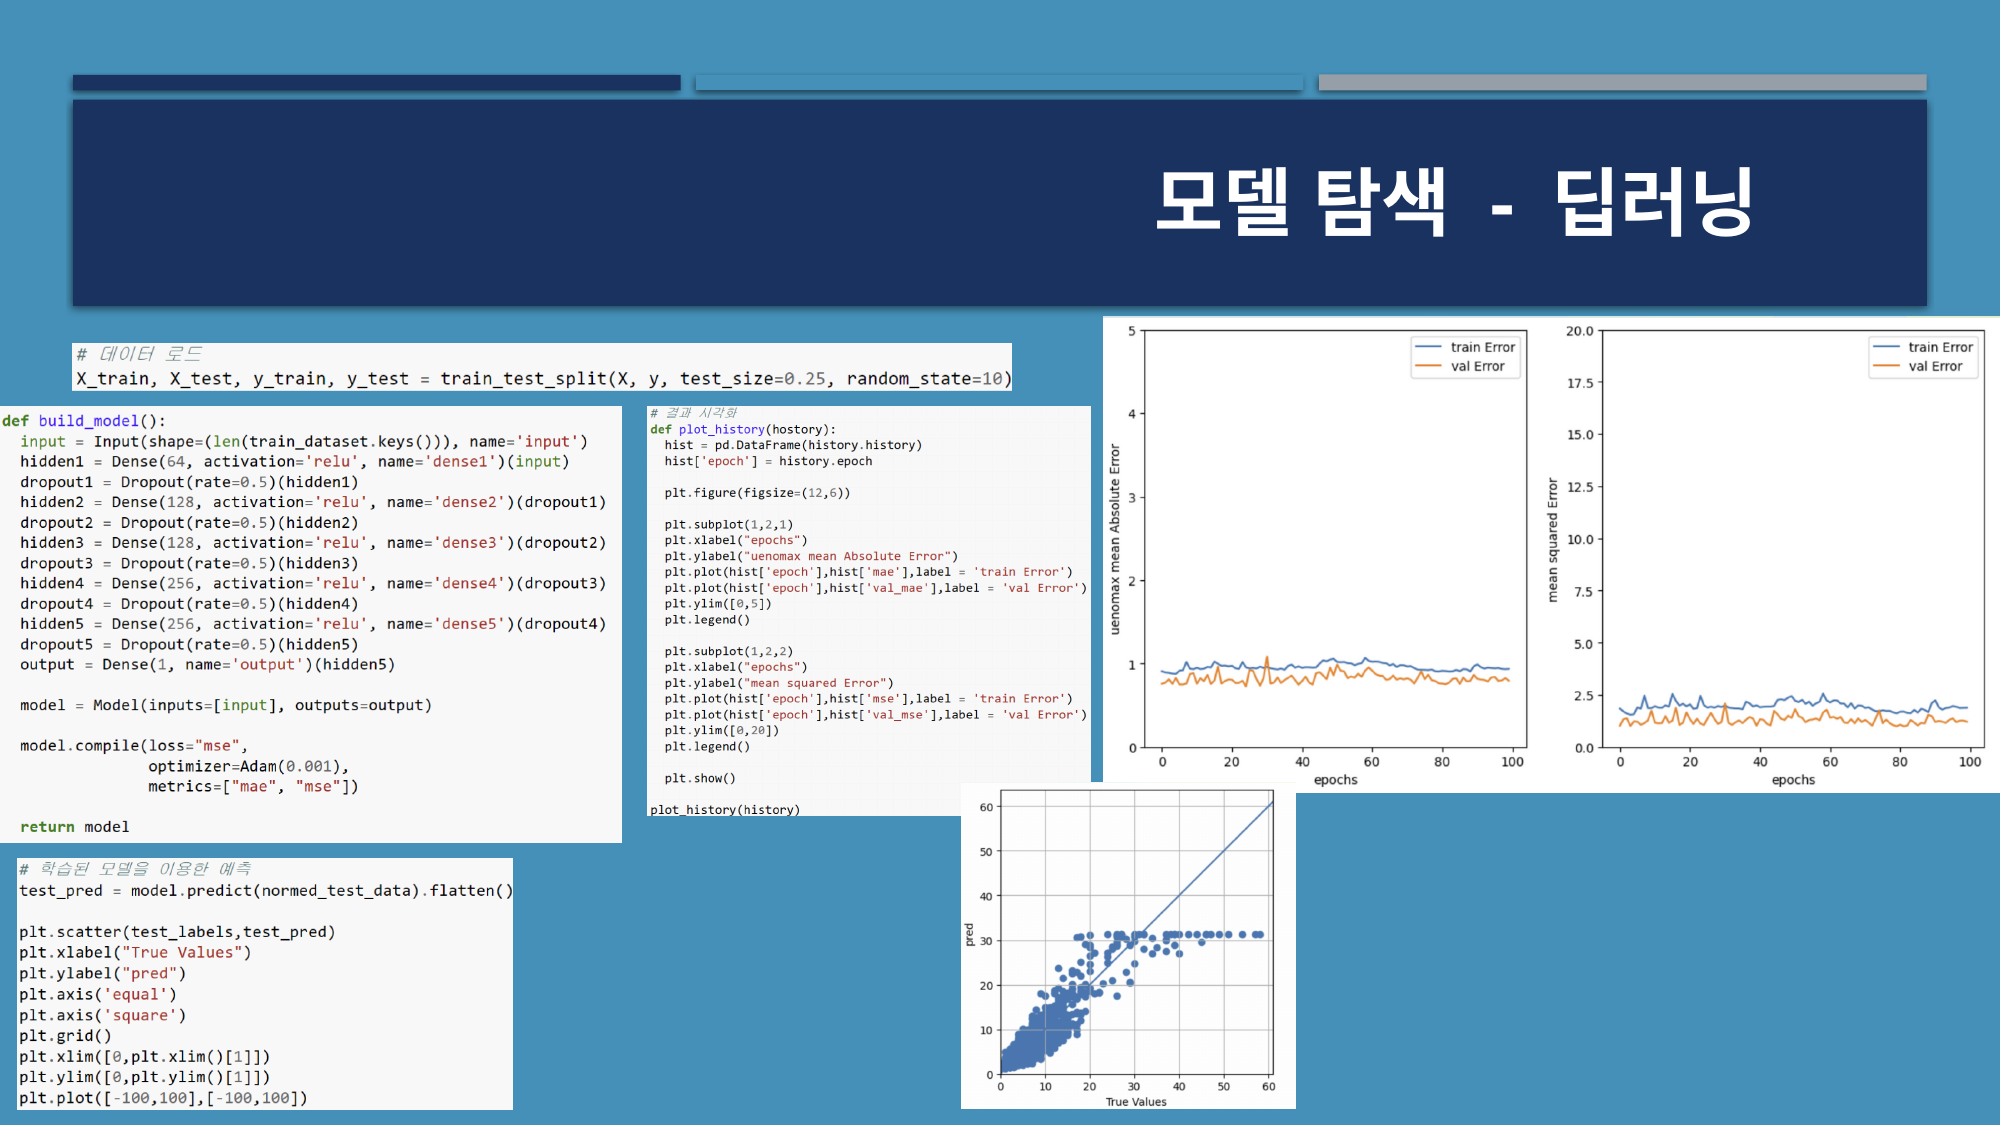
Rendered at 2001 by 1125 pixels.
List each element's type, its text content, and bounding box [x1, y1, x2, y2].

title 모델 탐색 - 딥러닝 [0, 91, 1774, 254]
picture [72, 343, 1012, 392]
picture [647, 315, 2000, 1110]
picture [17, 857, 514, 1111]
picture [0, 405, 622, 844]
